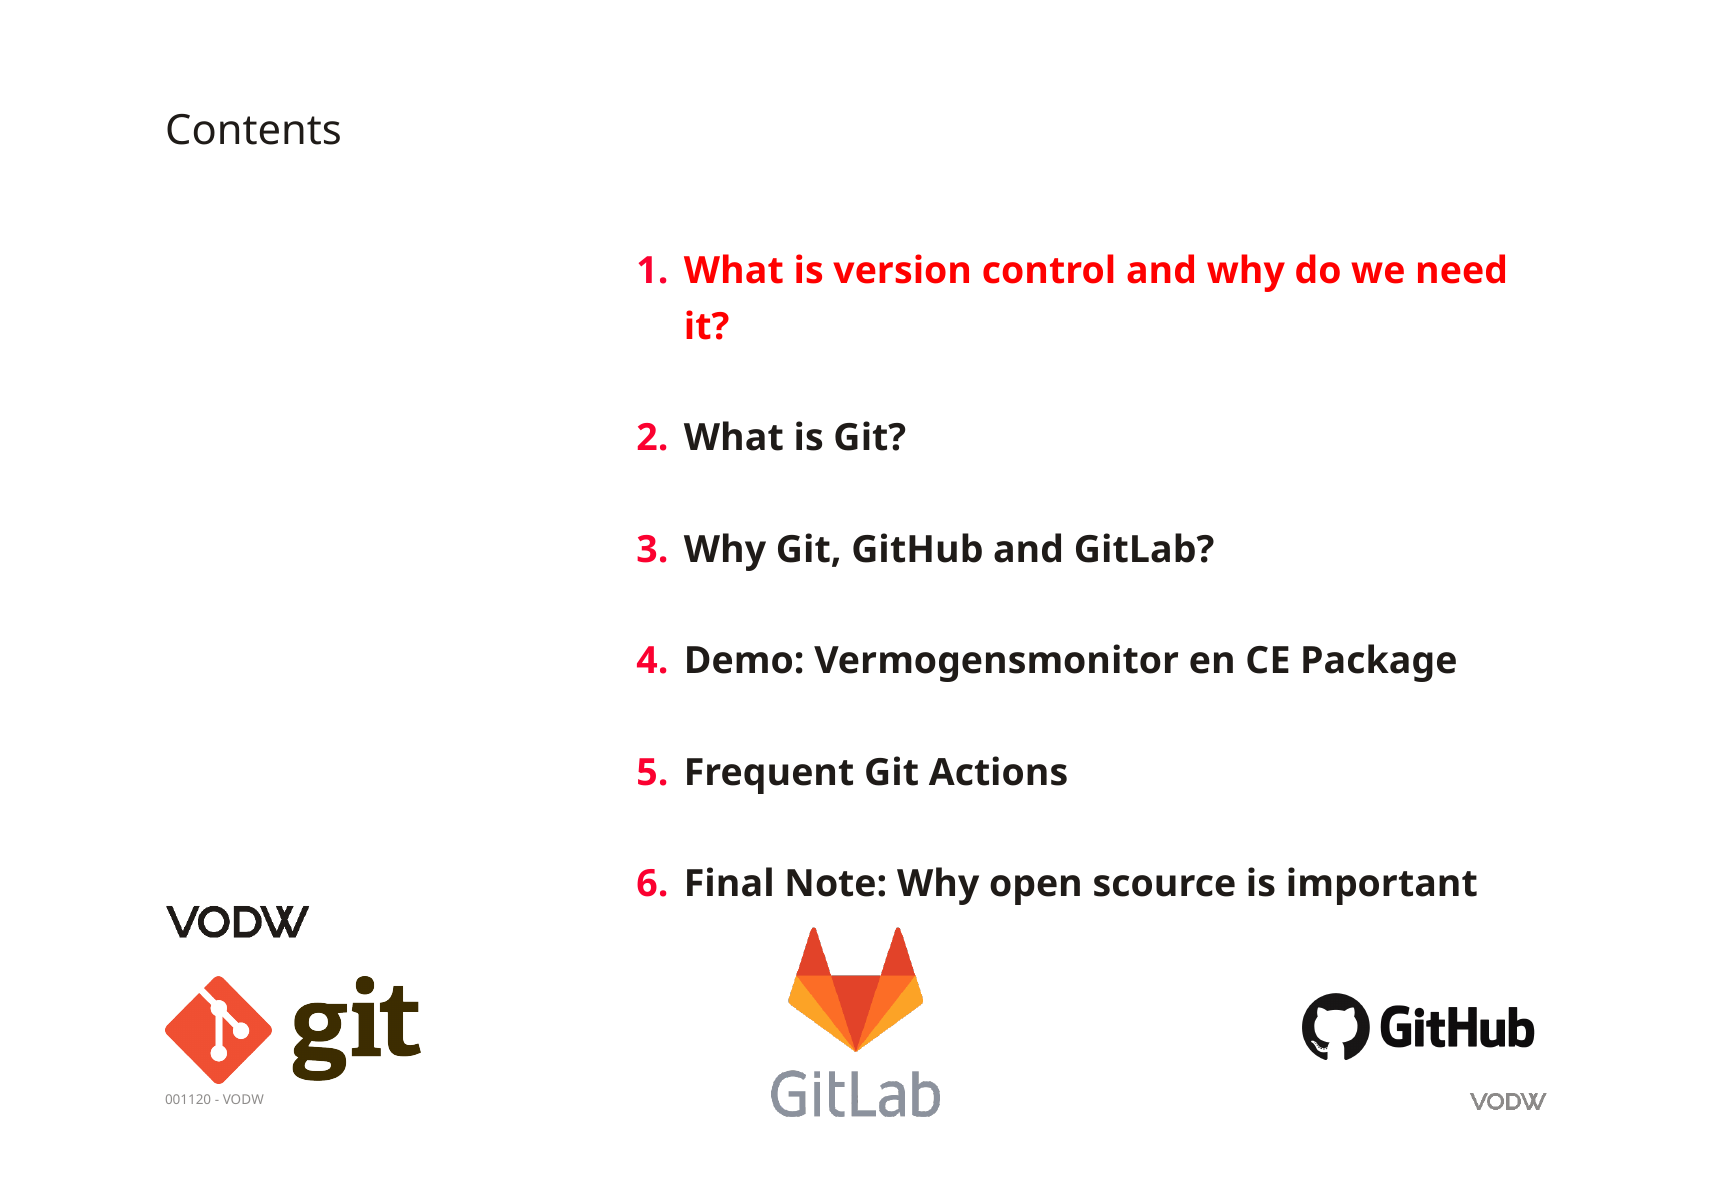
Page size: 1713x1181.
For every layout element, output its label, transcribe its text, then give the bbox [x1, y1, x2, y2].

picture [164, 976, 421, 1084]
title Contents [165, 103, 1548, 154]
picture [137, 884, 327, 956]
list What is version control and why do we need it? What is Git? Why Git, GitHub and GitLab? Demo: Vermogensmonitor en CE Package Frequent Git Actions Final Note: Why open scource is important [636, 235, 1548, 857]
picture [1289, 969, 1547, 1084]
picture [757, 914, 953, 1129]
